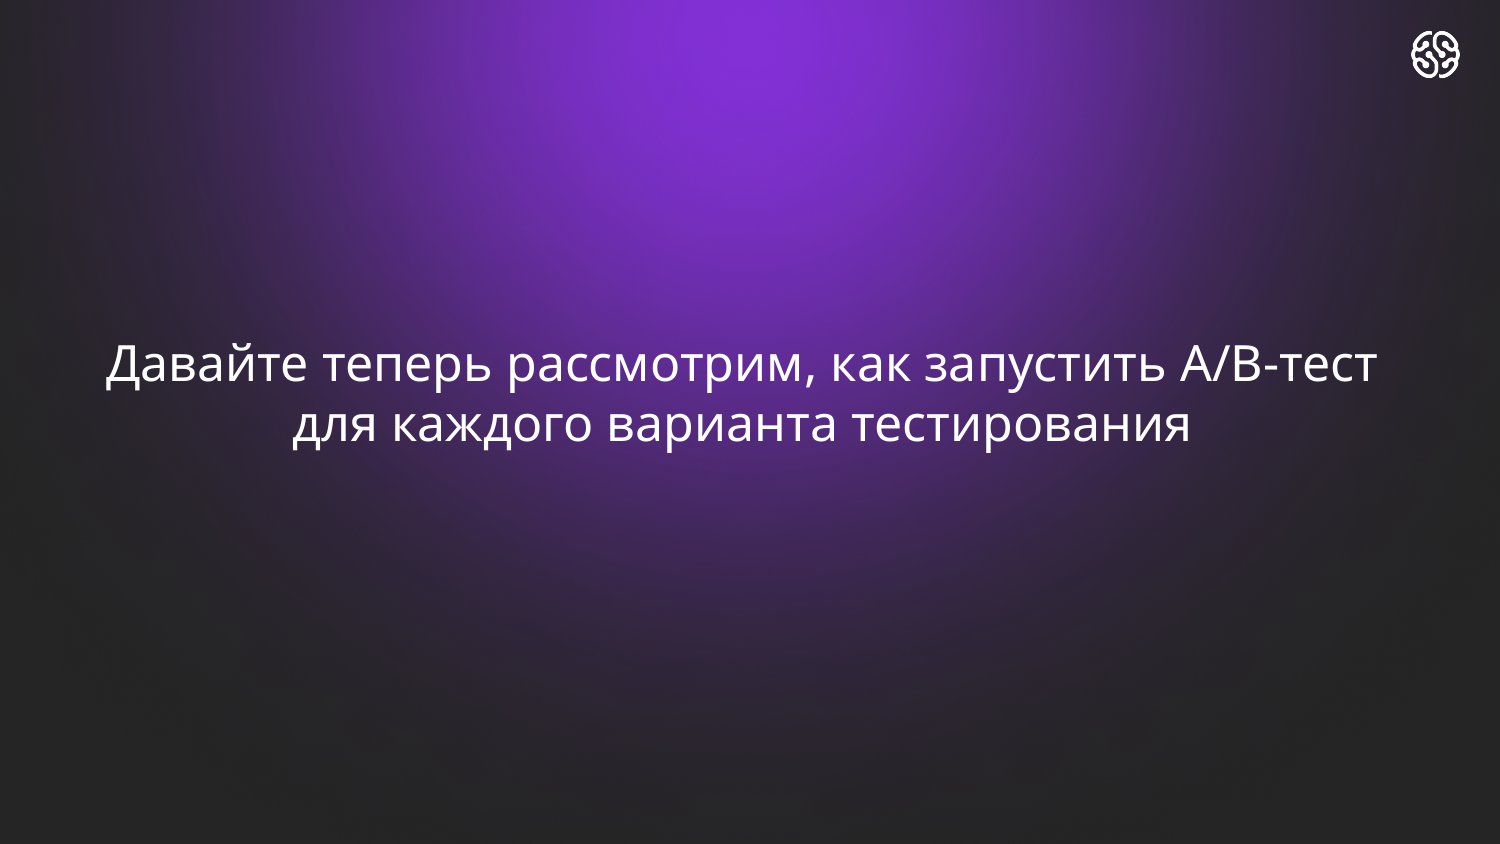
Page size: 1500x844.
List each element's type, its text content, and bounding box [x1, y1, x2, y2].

picture [0, 0, 1500, 844]
title Давайте теперь рассмотрим, как запустить A/B-тест для каждого варианта тестирования [88, 212, 1412, 632]
